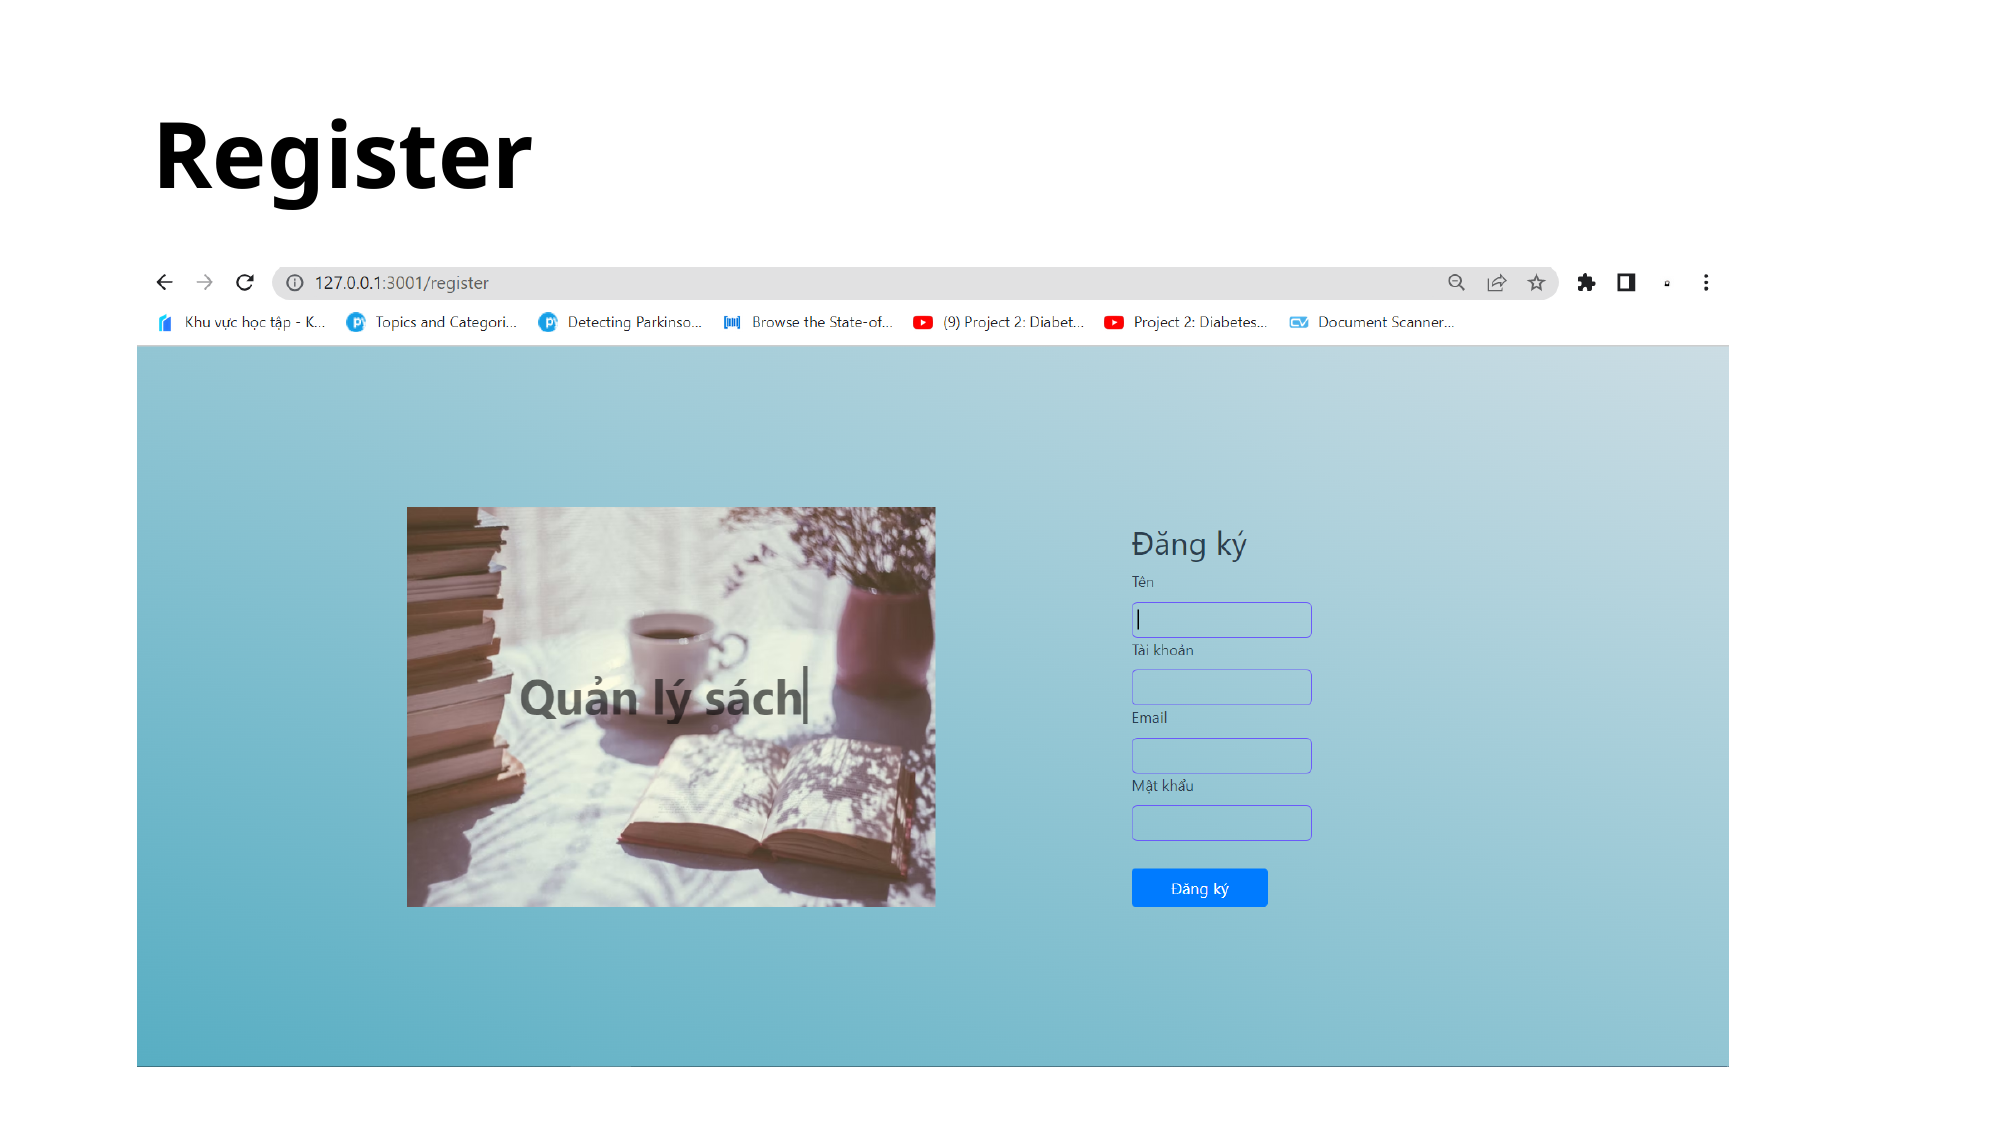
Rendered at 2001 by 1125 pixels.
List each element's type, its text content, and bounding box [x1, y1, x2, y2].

picture [137, 267, 1729, 1067]
title Register [137, 50, 1863, 268]
